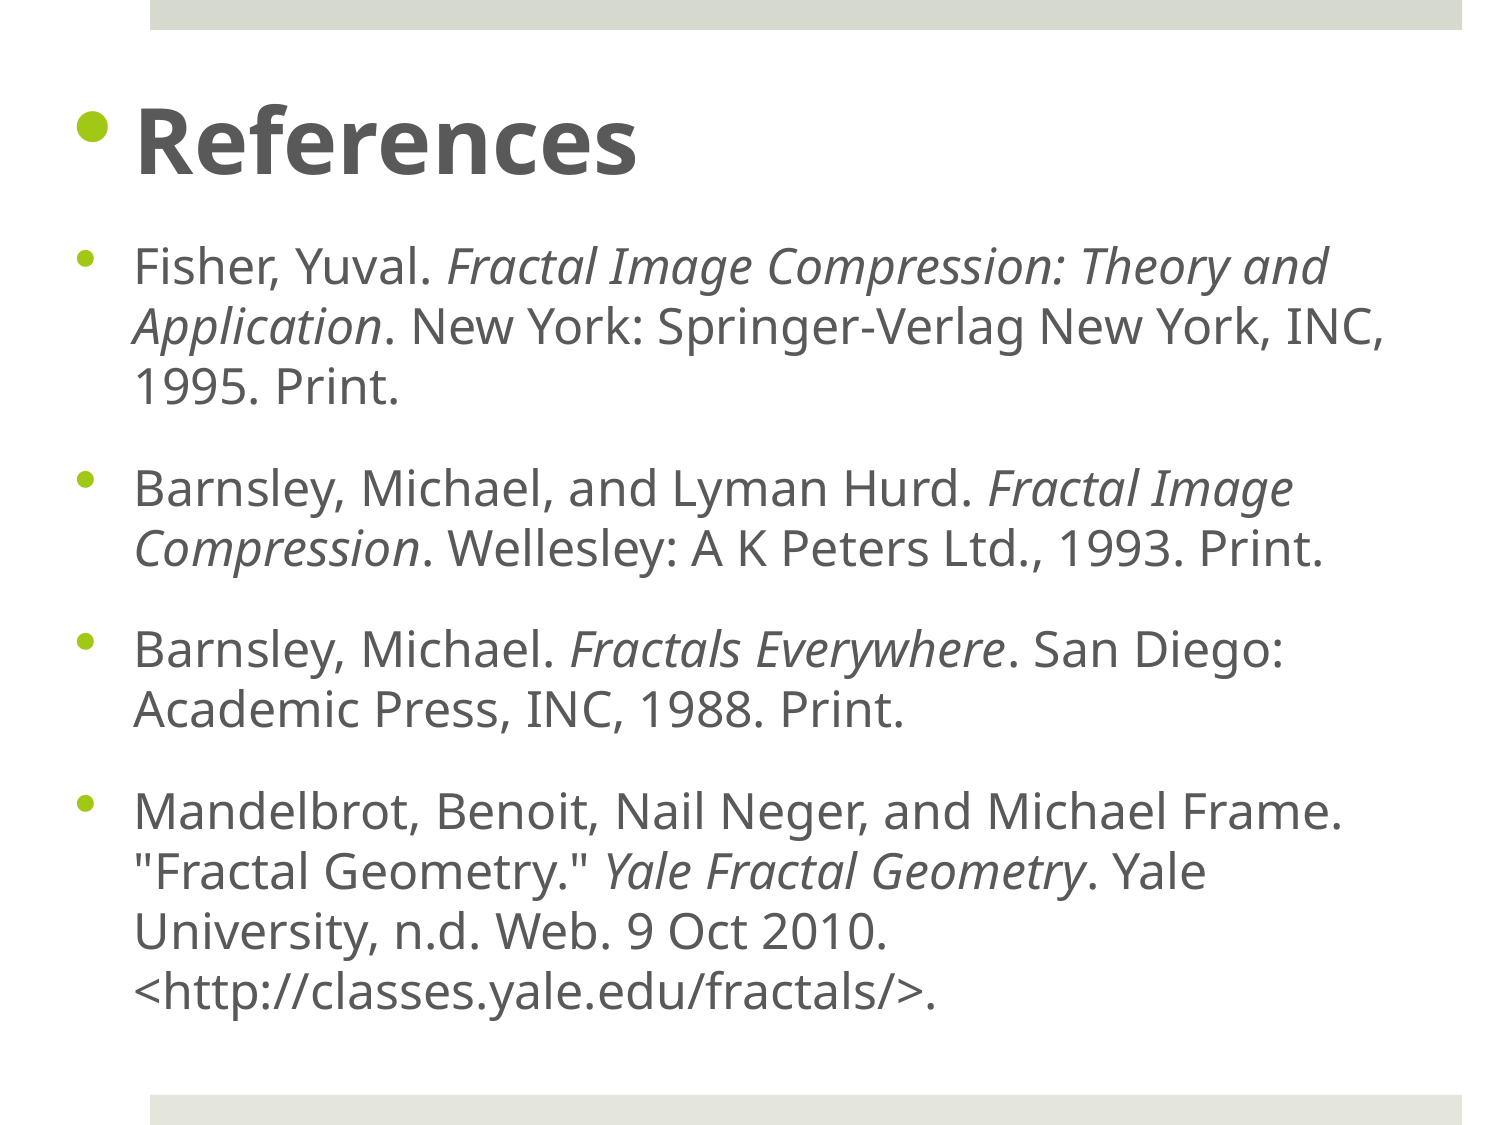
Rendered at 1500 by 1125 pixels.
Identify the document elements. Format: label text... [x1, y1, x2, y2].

list References Fisher, Yuval. Fractal Image Compression: Theory and Application. New York: Springer-Verlag New York, INC, 1995. Print. Barnsley, Michael, and Lyman Hurd. Fractal Image Compression. Wellesley: A K Peters Ltd., 1993. Print. Barnsley, Michael. Fractals Everywhere. San Diego: Academic Press, INC, 1988. Print. Mandelbrot, Benoit, Nail Neger, and Michael Frame. "Fractal Geometry." Yale Fractal Geometry. Yale University, n.d. Web. 9 Oct 2010. <http://classes.yale.edu/fractals/>. [62, 75, 1463, 1075]
